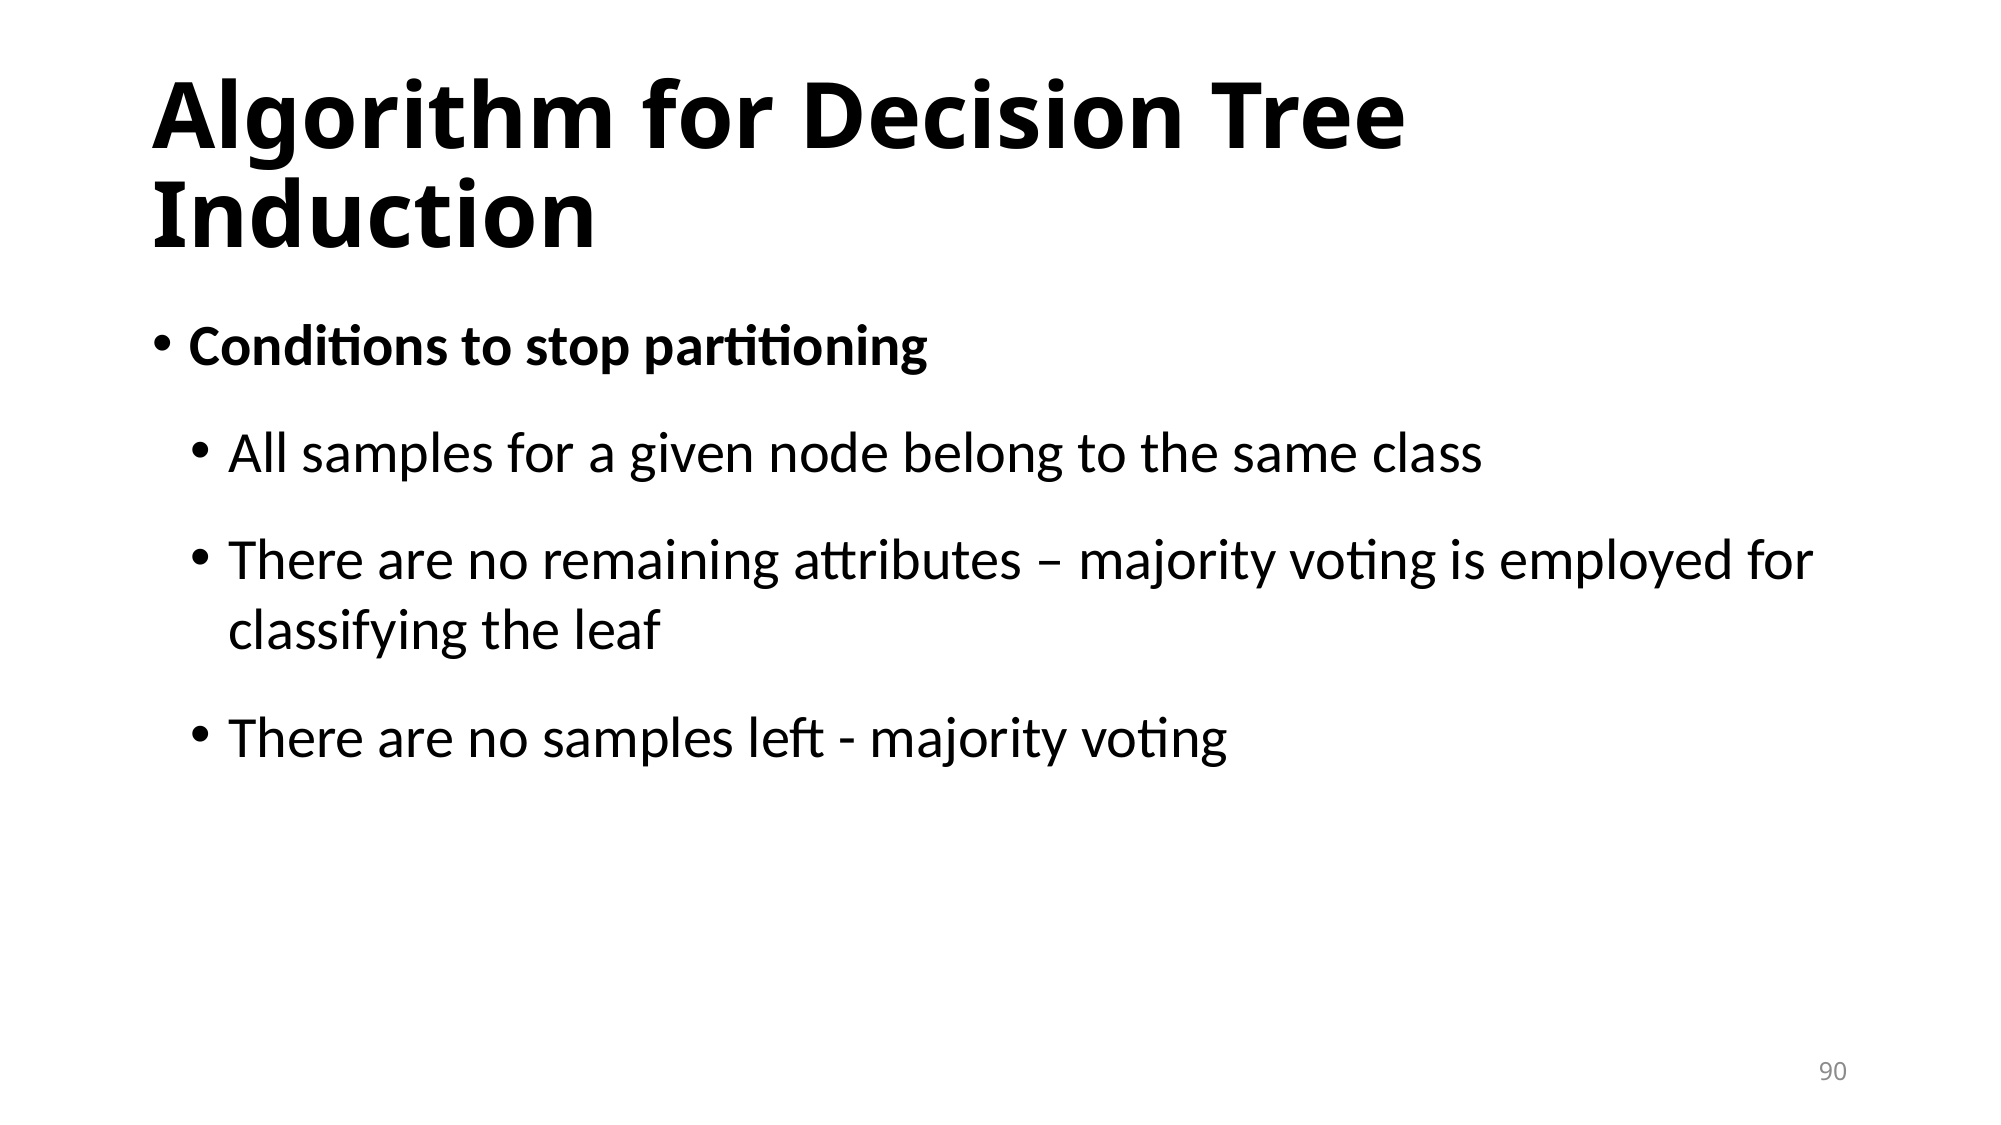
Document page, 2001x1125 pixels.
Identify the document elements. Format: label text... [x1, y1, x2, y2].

slide_number 90 [1412, 1042, 1863, 1103]
list Conditions to stop partitioning All samples for a given node belong to the same class There are no remaining attributes – majority voting is employed for classifying the leaf There are no samples left - majority voting [137, 299, 1863, 1014]
title Algorithm for Decision Tree Induction [137, 59, 1863, 278]
